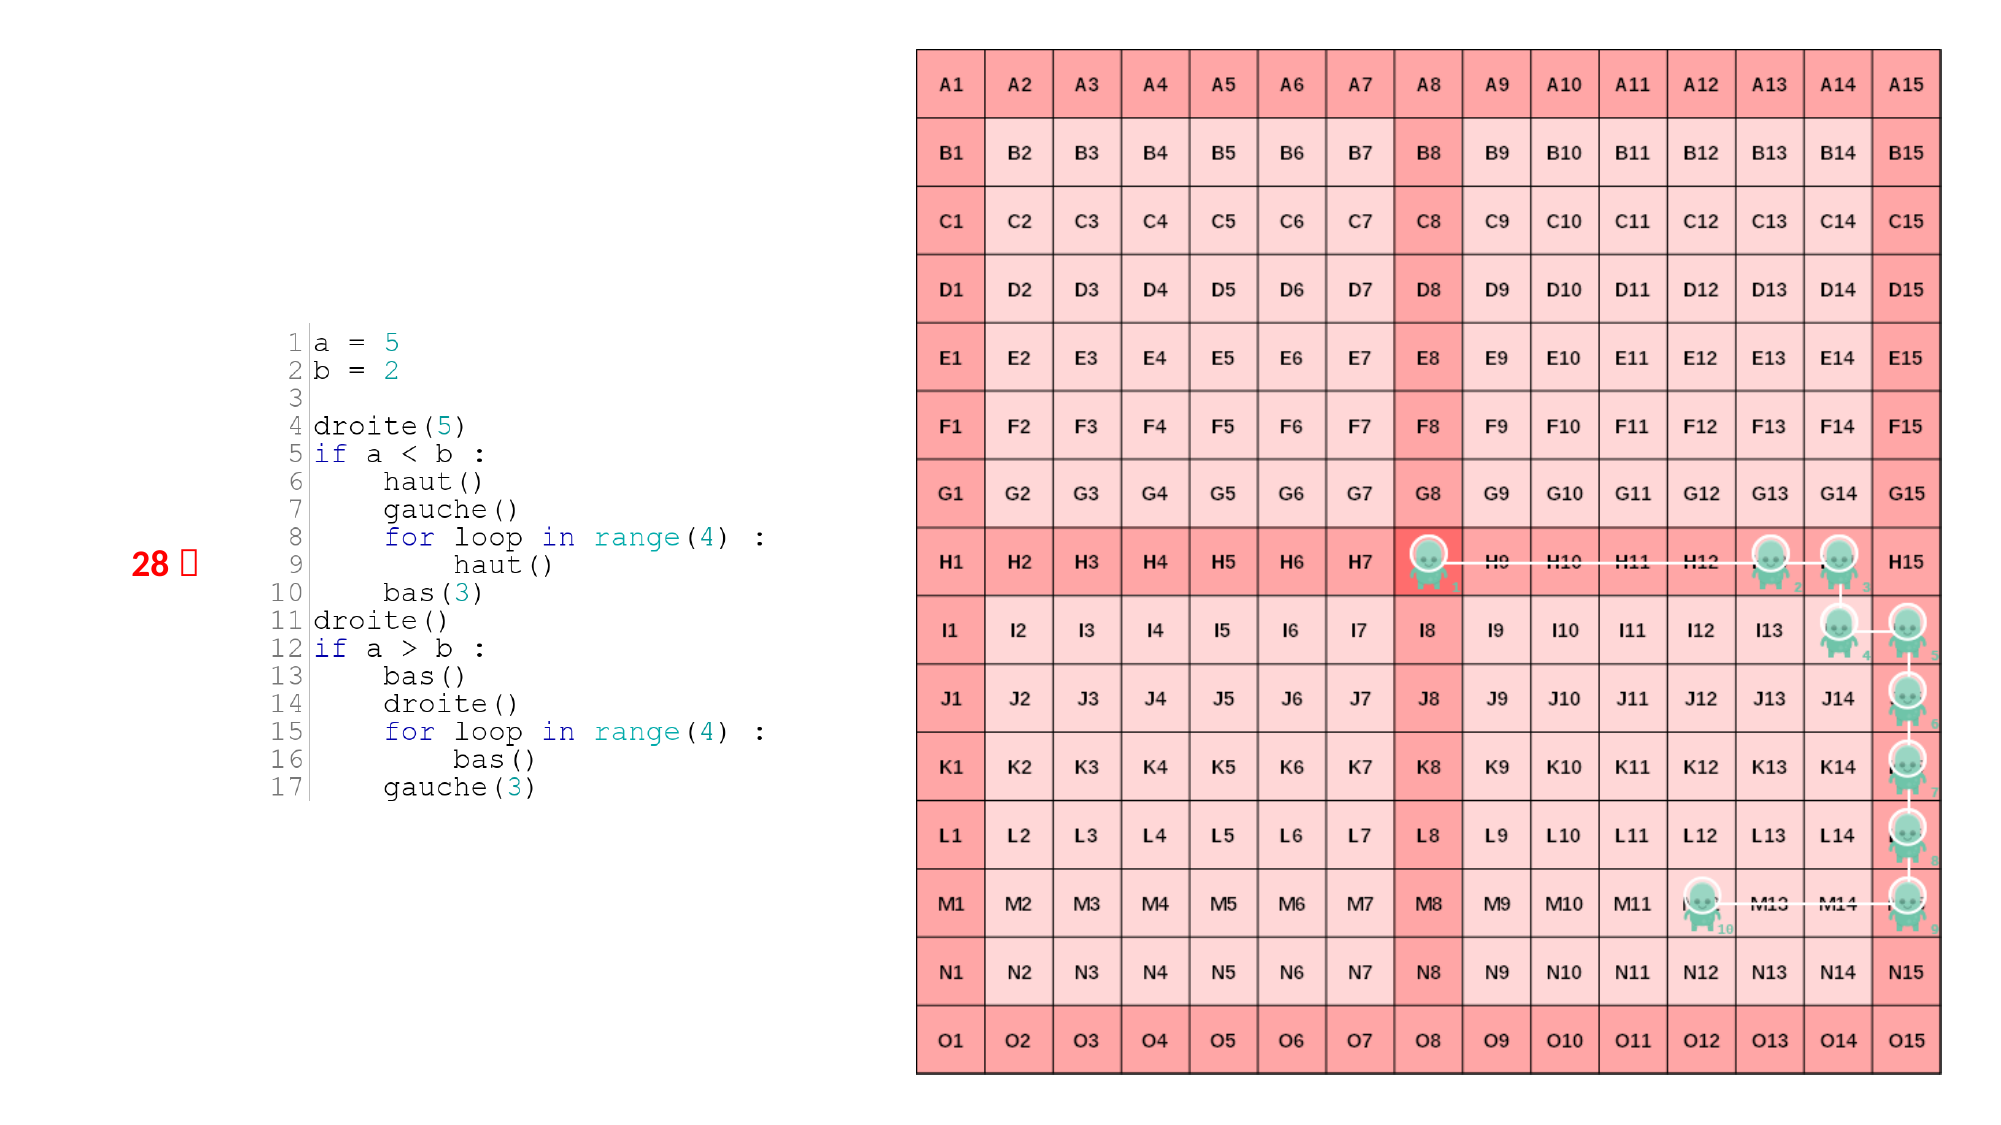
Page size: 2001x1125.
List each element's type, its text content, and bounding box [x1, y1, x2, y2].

text_box 28  [116, 531, 236, 592]
picture [916, 49, 1942, 1075]
picture [266, 323, 771, 801]
